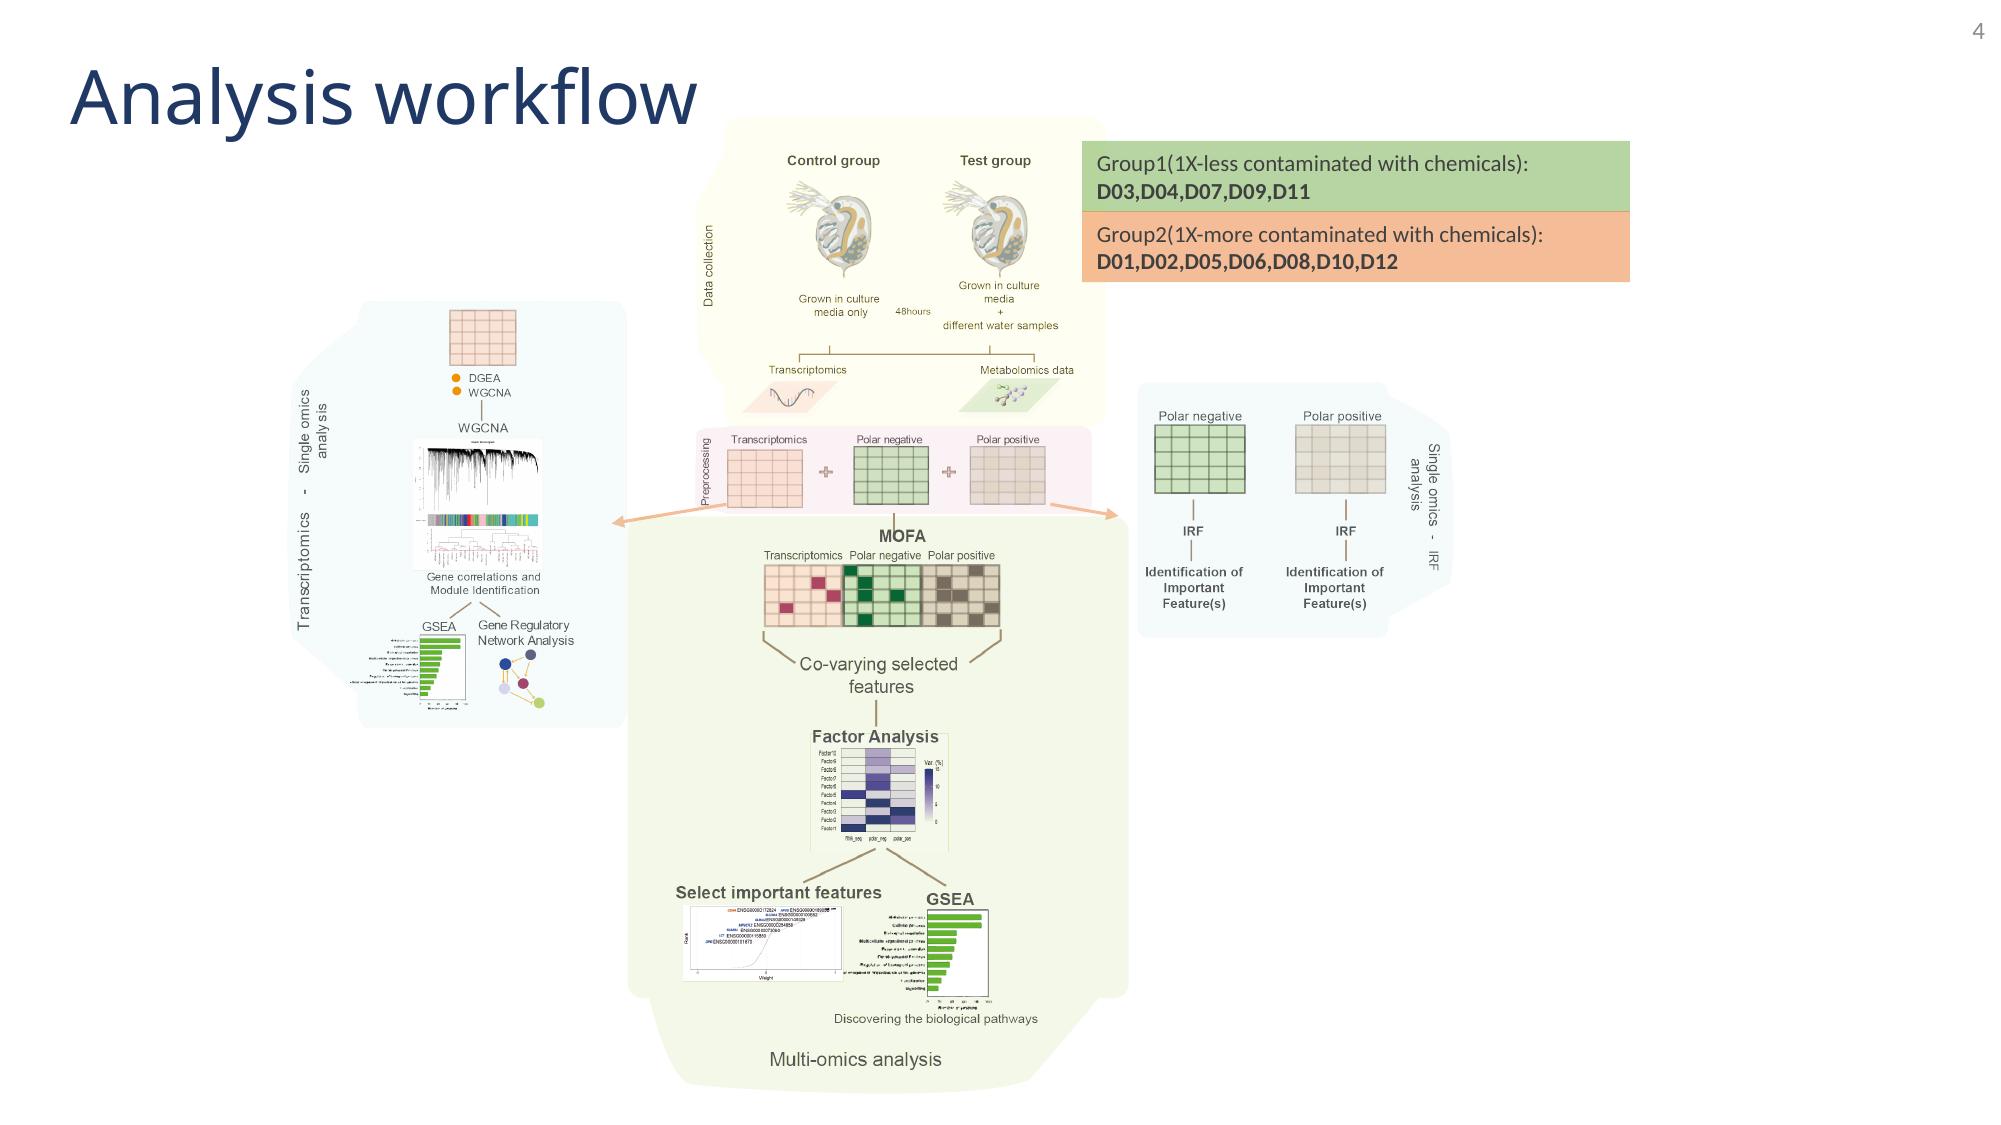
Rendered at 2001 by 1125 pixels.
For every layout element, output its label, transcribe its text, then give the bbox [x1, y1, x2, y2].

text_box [287, 117, 1630, 1094]
slide_number 4 [1550, 0, 2000, 60]
title Analysis workflow [55, 10, 1799, 190]
